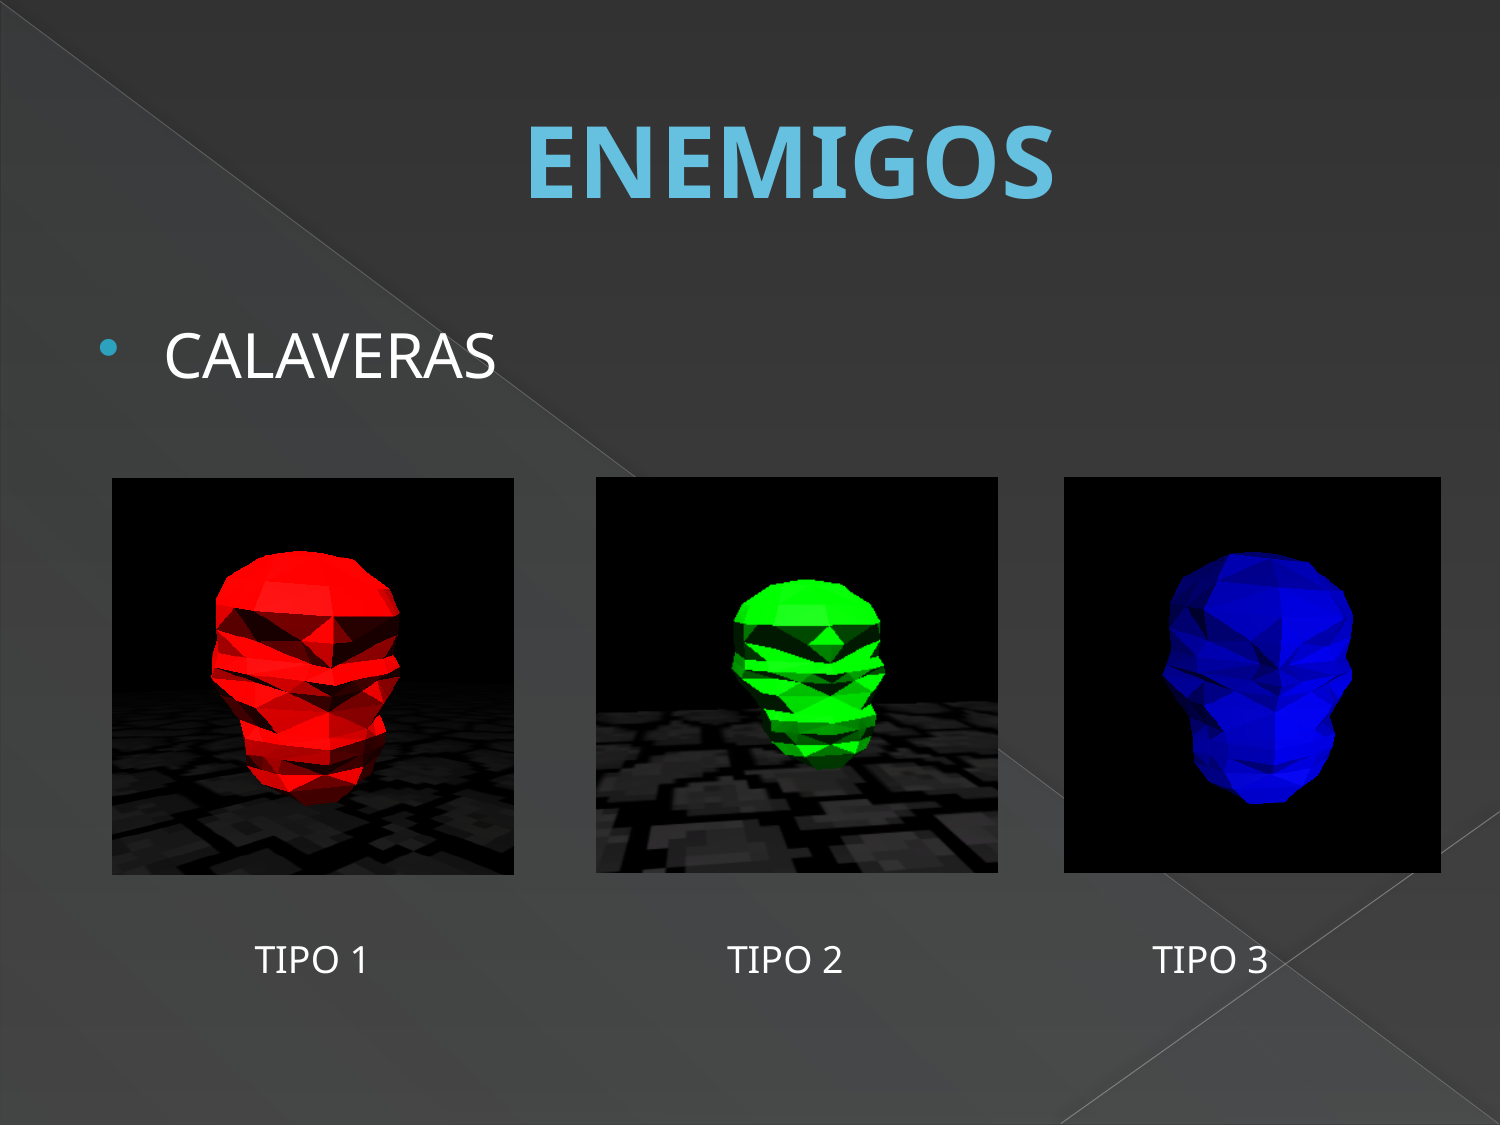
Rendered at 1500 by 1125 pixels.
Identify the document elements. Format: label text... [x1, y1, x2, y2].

picture [1063, 476, 1441, 873]
list CALAVERAS [75, 308, 821, 421]
text_box TIPO 2 [712, 928, 859, 989]
picture [111, 477, 514, 875]
text_box TIPO 3 [1137, 928, 1284, 989]
picture [596, 476, 999, 873]
text_box TIPO 1 [239, 928, 387, 989]
title ENEMIGOS [75, 43, 1425, 274]
